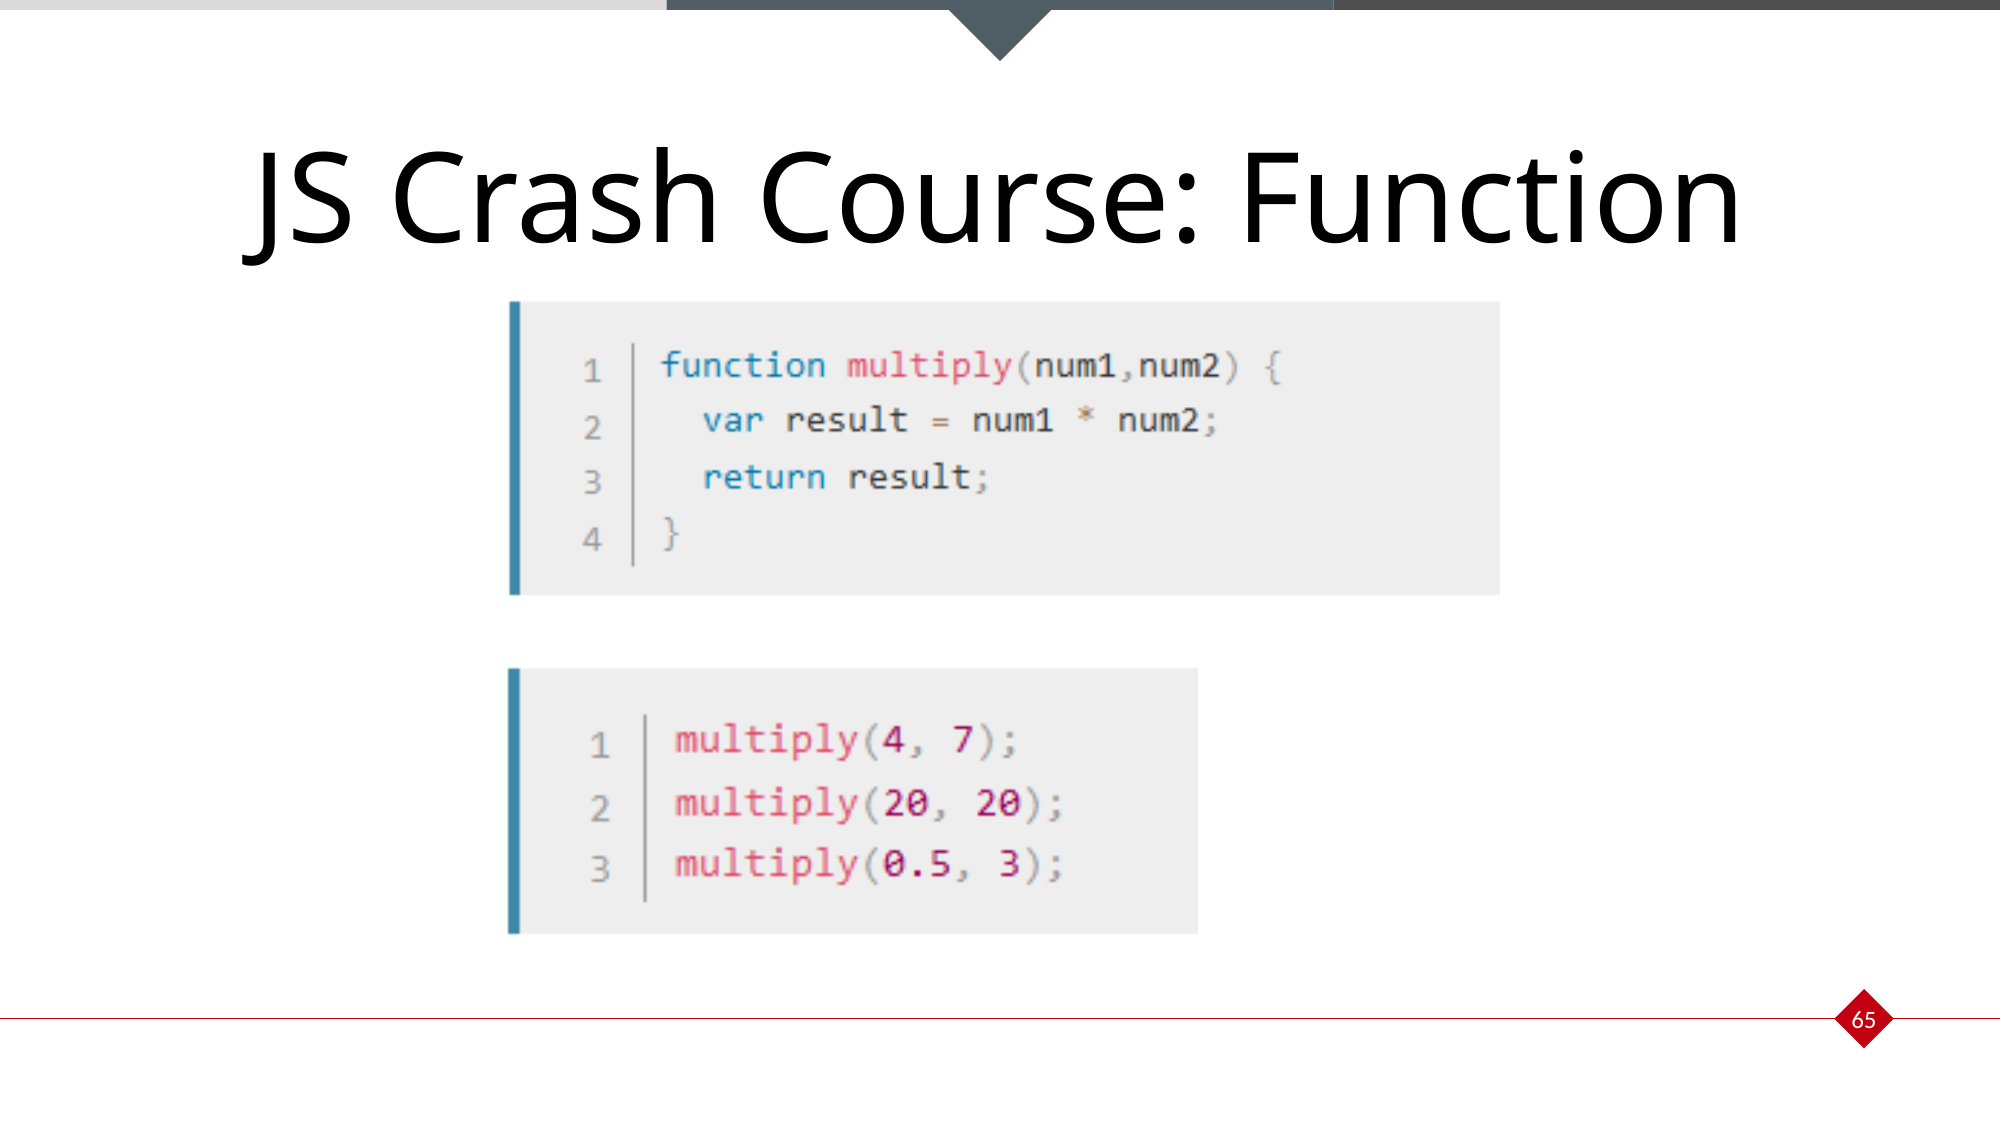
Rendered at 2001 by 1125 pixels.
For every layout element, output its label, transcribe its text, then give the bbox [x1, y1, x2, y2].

text_box [137, 286, 1891, 1025]
text_box JS Crash Course: Function [137, 59, 1863, 278]
picture [486, 655, 1198, 956]
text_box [0, 0, 2000, 46]
picture [500, 292, 1500, 614]
